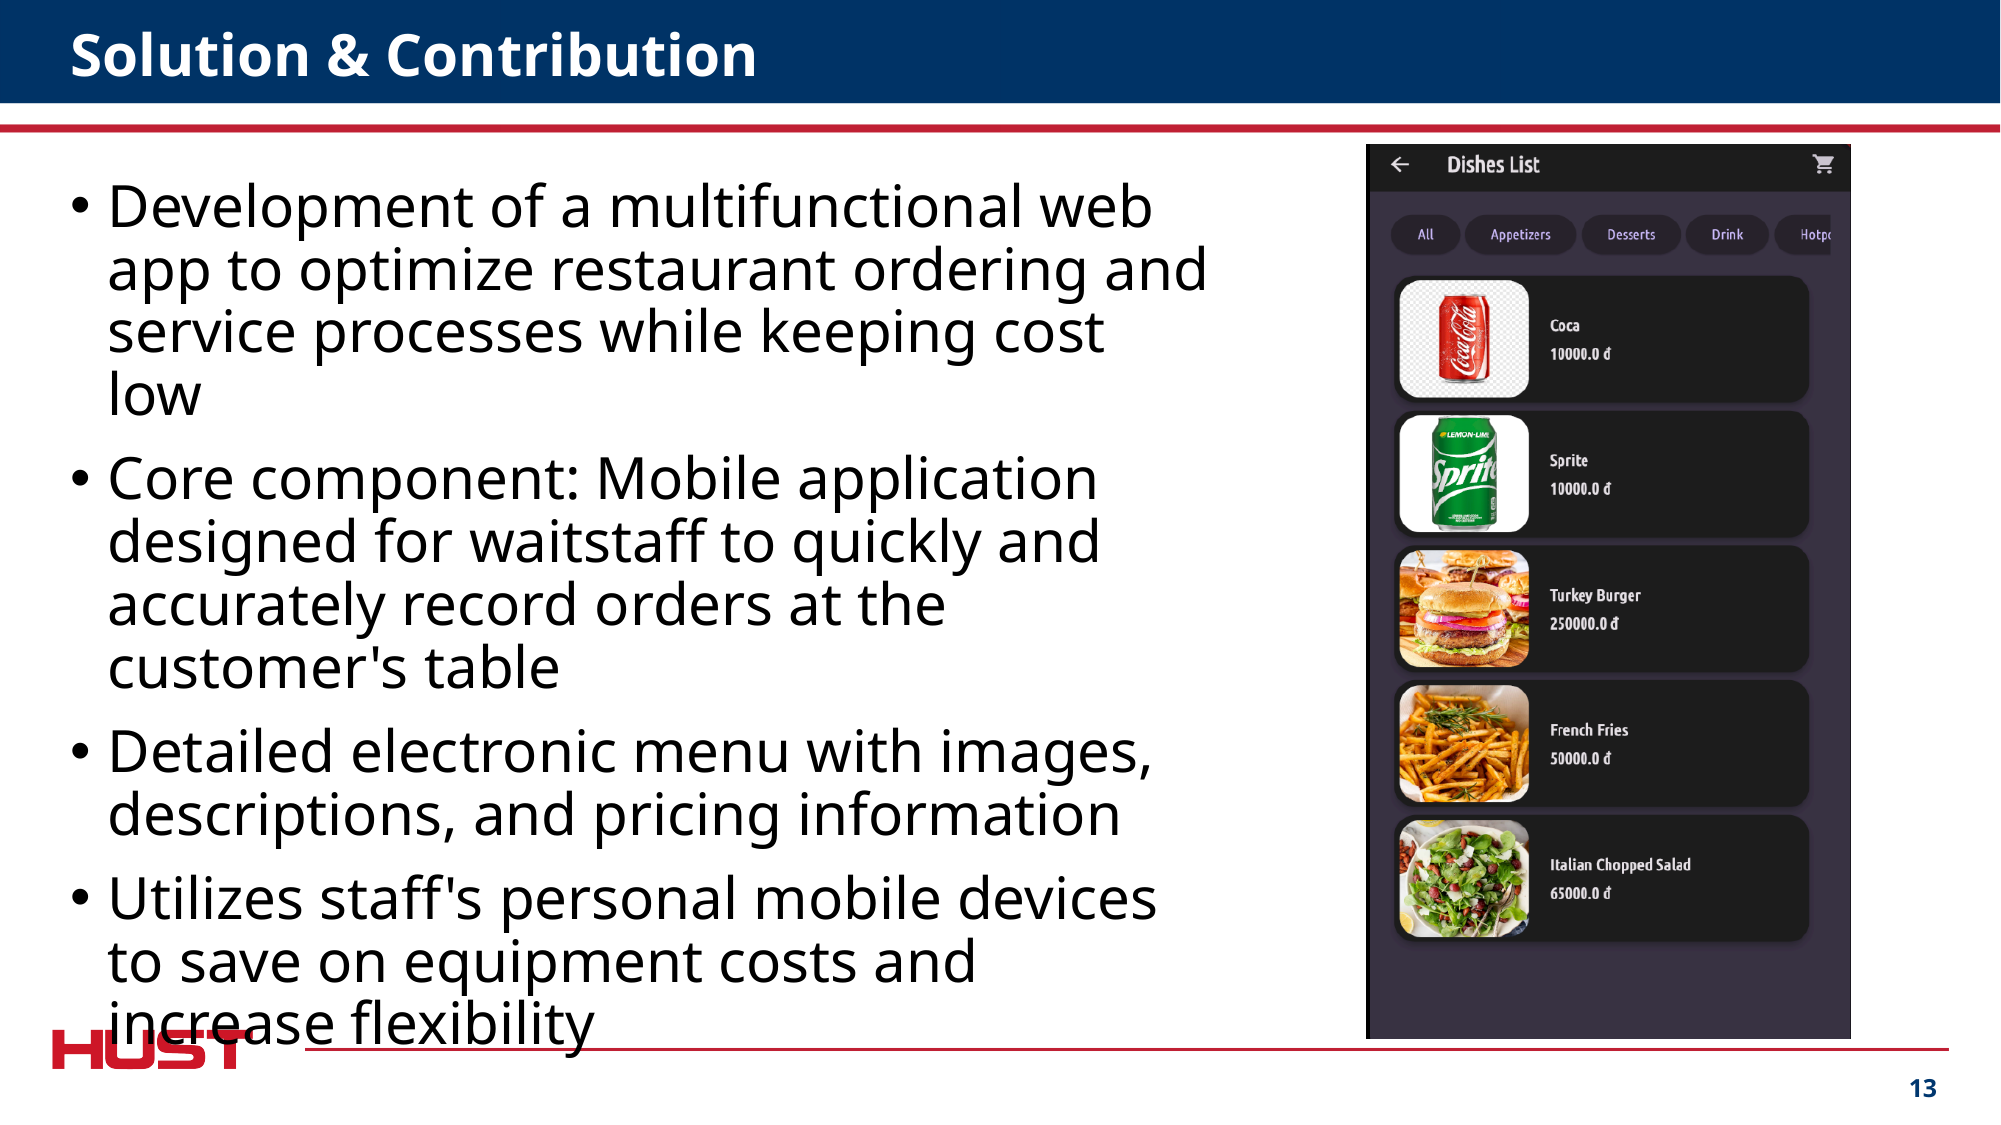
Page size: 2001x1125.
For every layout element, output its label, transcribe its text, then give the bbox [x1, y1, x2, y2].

slide_number 13 [1502, 1065, 1953, 1125]
picture [0, 0, 2001, 1125]
list Development of a multifunctional web app to optimize restaurant ordering and service processes while keeping cost low Core component: Mobile application designed for waitstaff to quickly and accurately record orders at the customer's table Detailed electronic menu with images, descriptions, and pricing information Utilizes staff's personal mobile devices to save on equipment costs and increase flexibility [55, 169, 1230, 980]
title Solution & Contribution [55, 18, 1945, 90]
